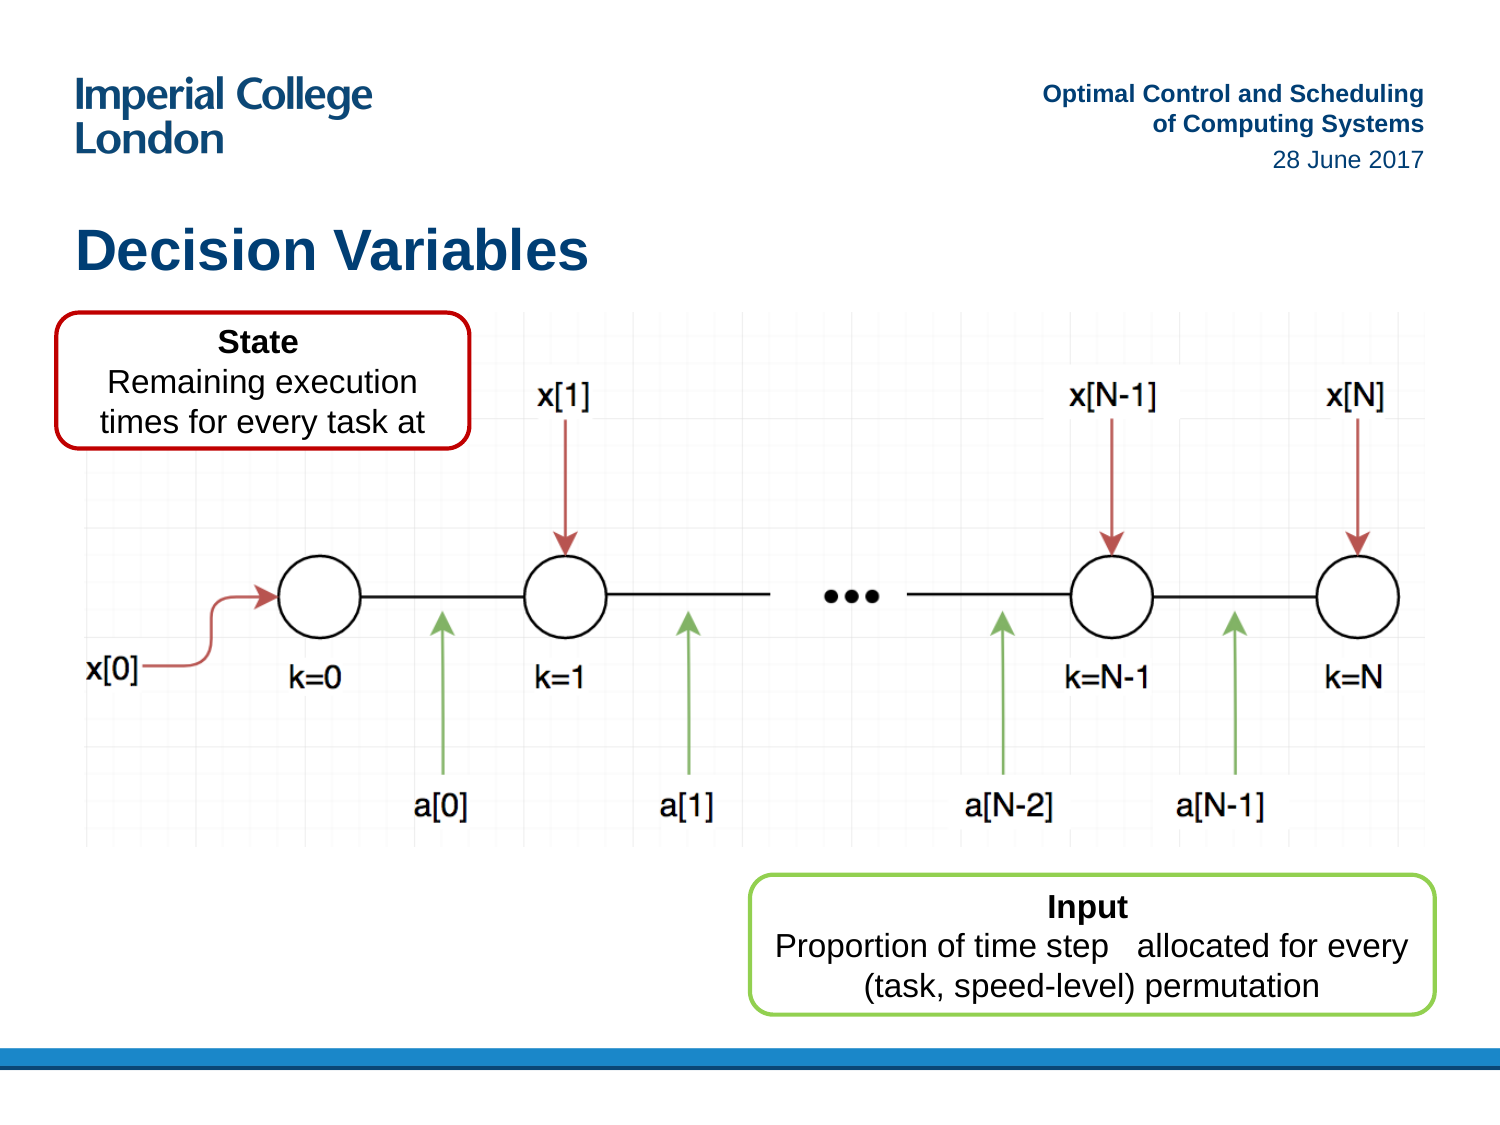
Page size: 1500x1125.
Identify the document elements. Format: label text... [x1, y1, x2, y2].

picture [0, 0, 1500, 1125]
list 28 June 2017 [1163, 143, 1425, 186]
list Optimal Control and Scheduling of Computing Systems [1040, 77, 1425, 129]
title Decision Variables [75, 201, 1425, 285]
